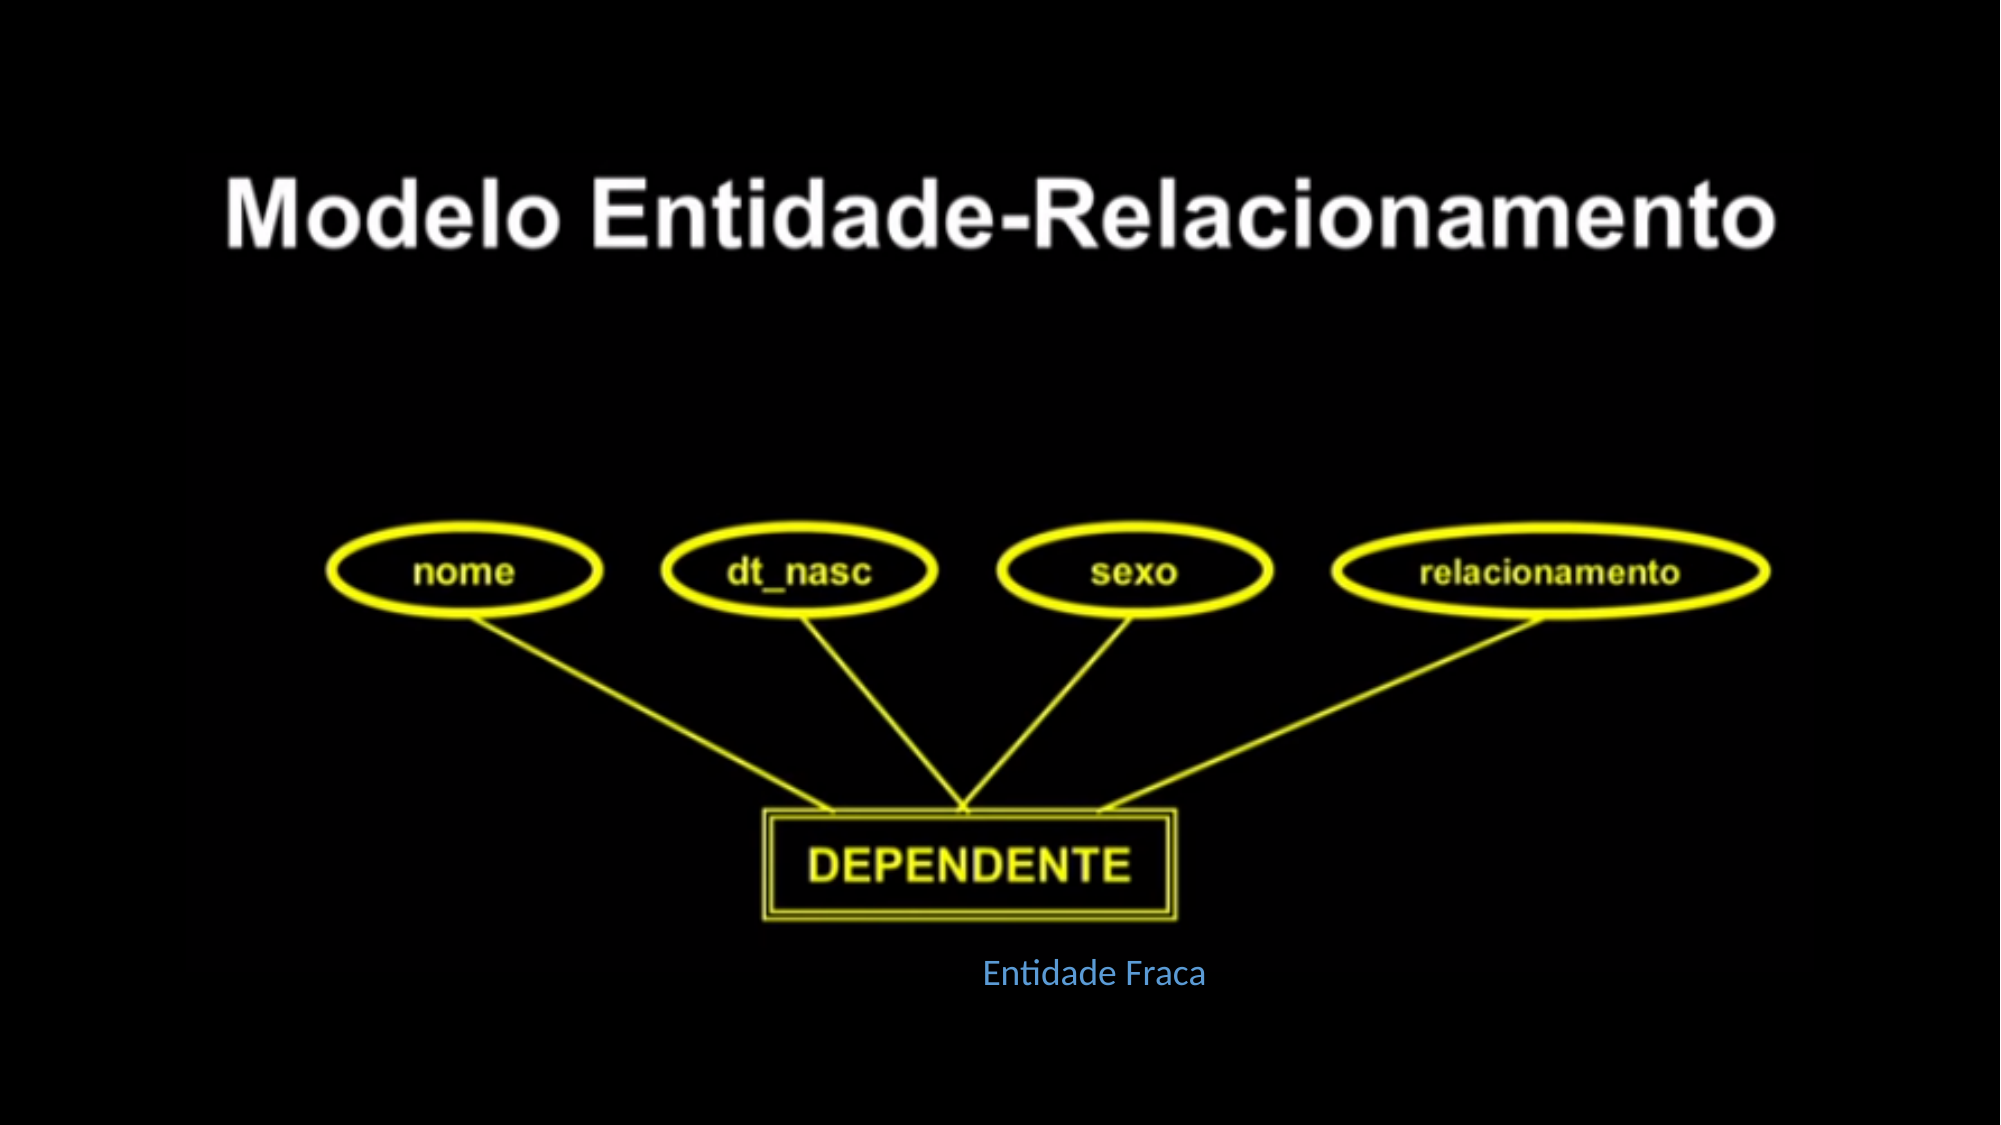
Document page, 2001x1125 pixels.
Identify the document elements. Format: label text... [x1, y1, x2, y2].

picture [186, 153, 1814, 972]
text_box Entidade Fraca [967, 972, 1222, 1001]
